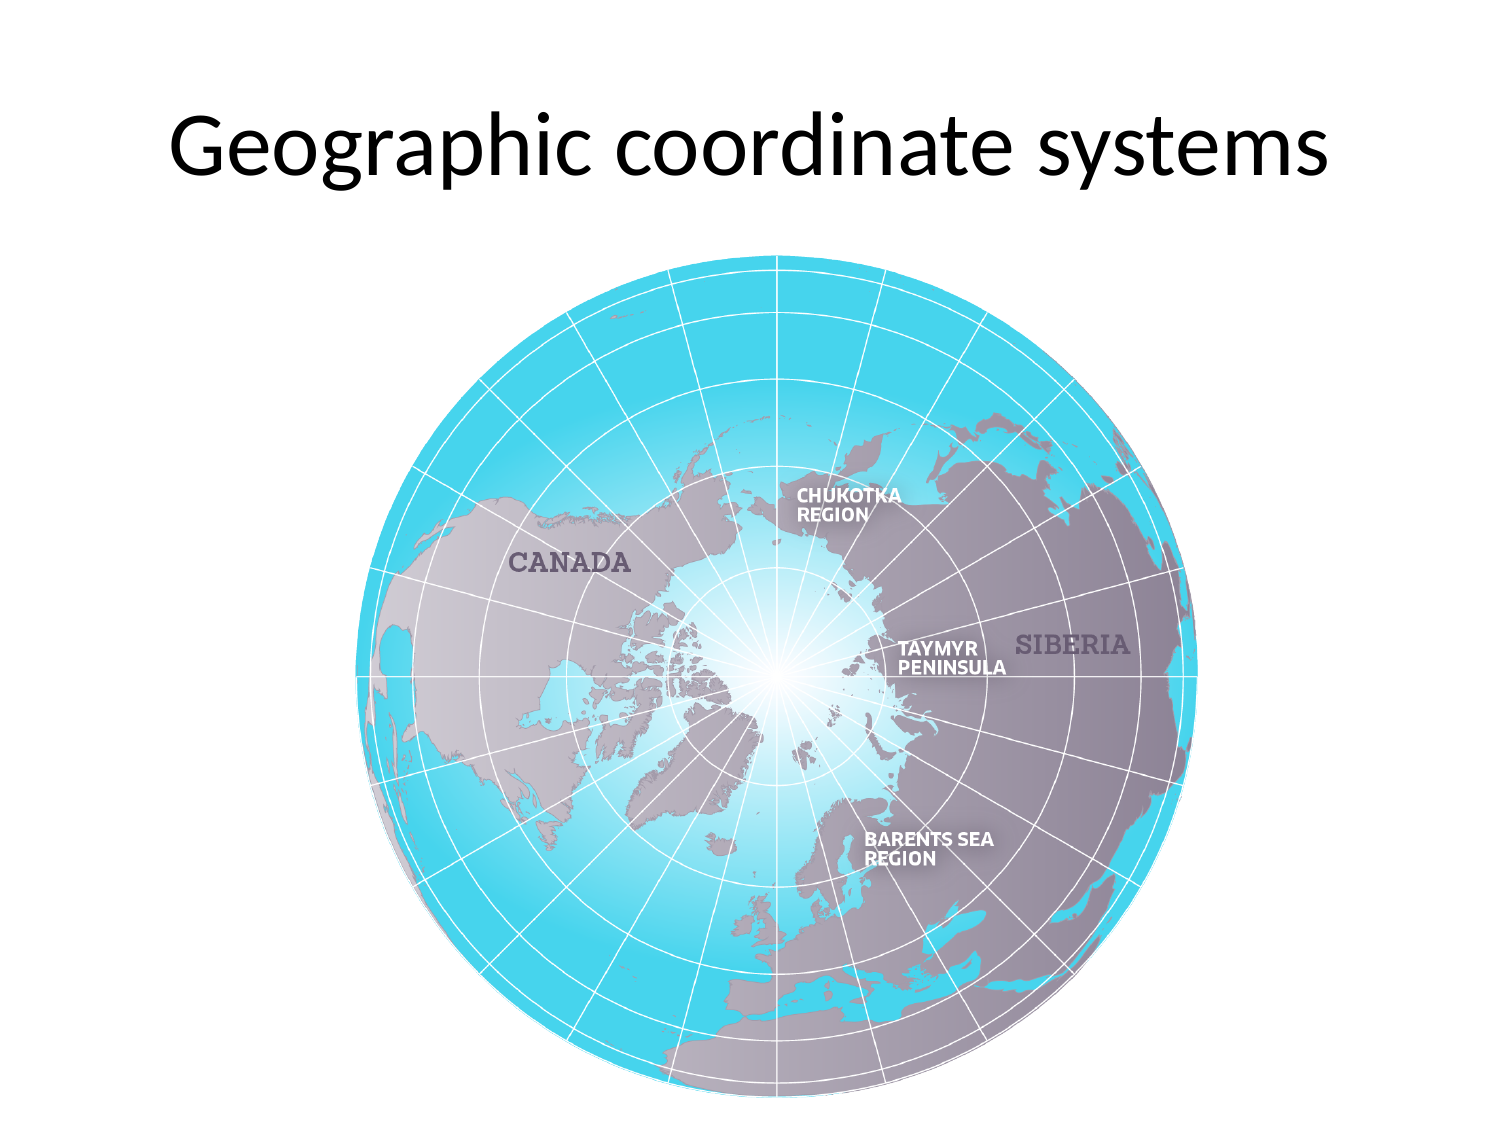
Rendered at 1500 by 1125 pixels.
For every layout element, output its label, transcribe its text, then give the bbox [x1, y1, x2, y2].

picture [354, 255, 1198, 1098]
title Geographic coordinate systems [75, 45, 1425, 233]
